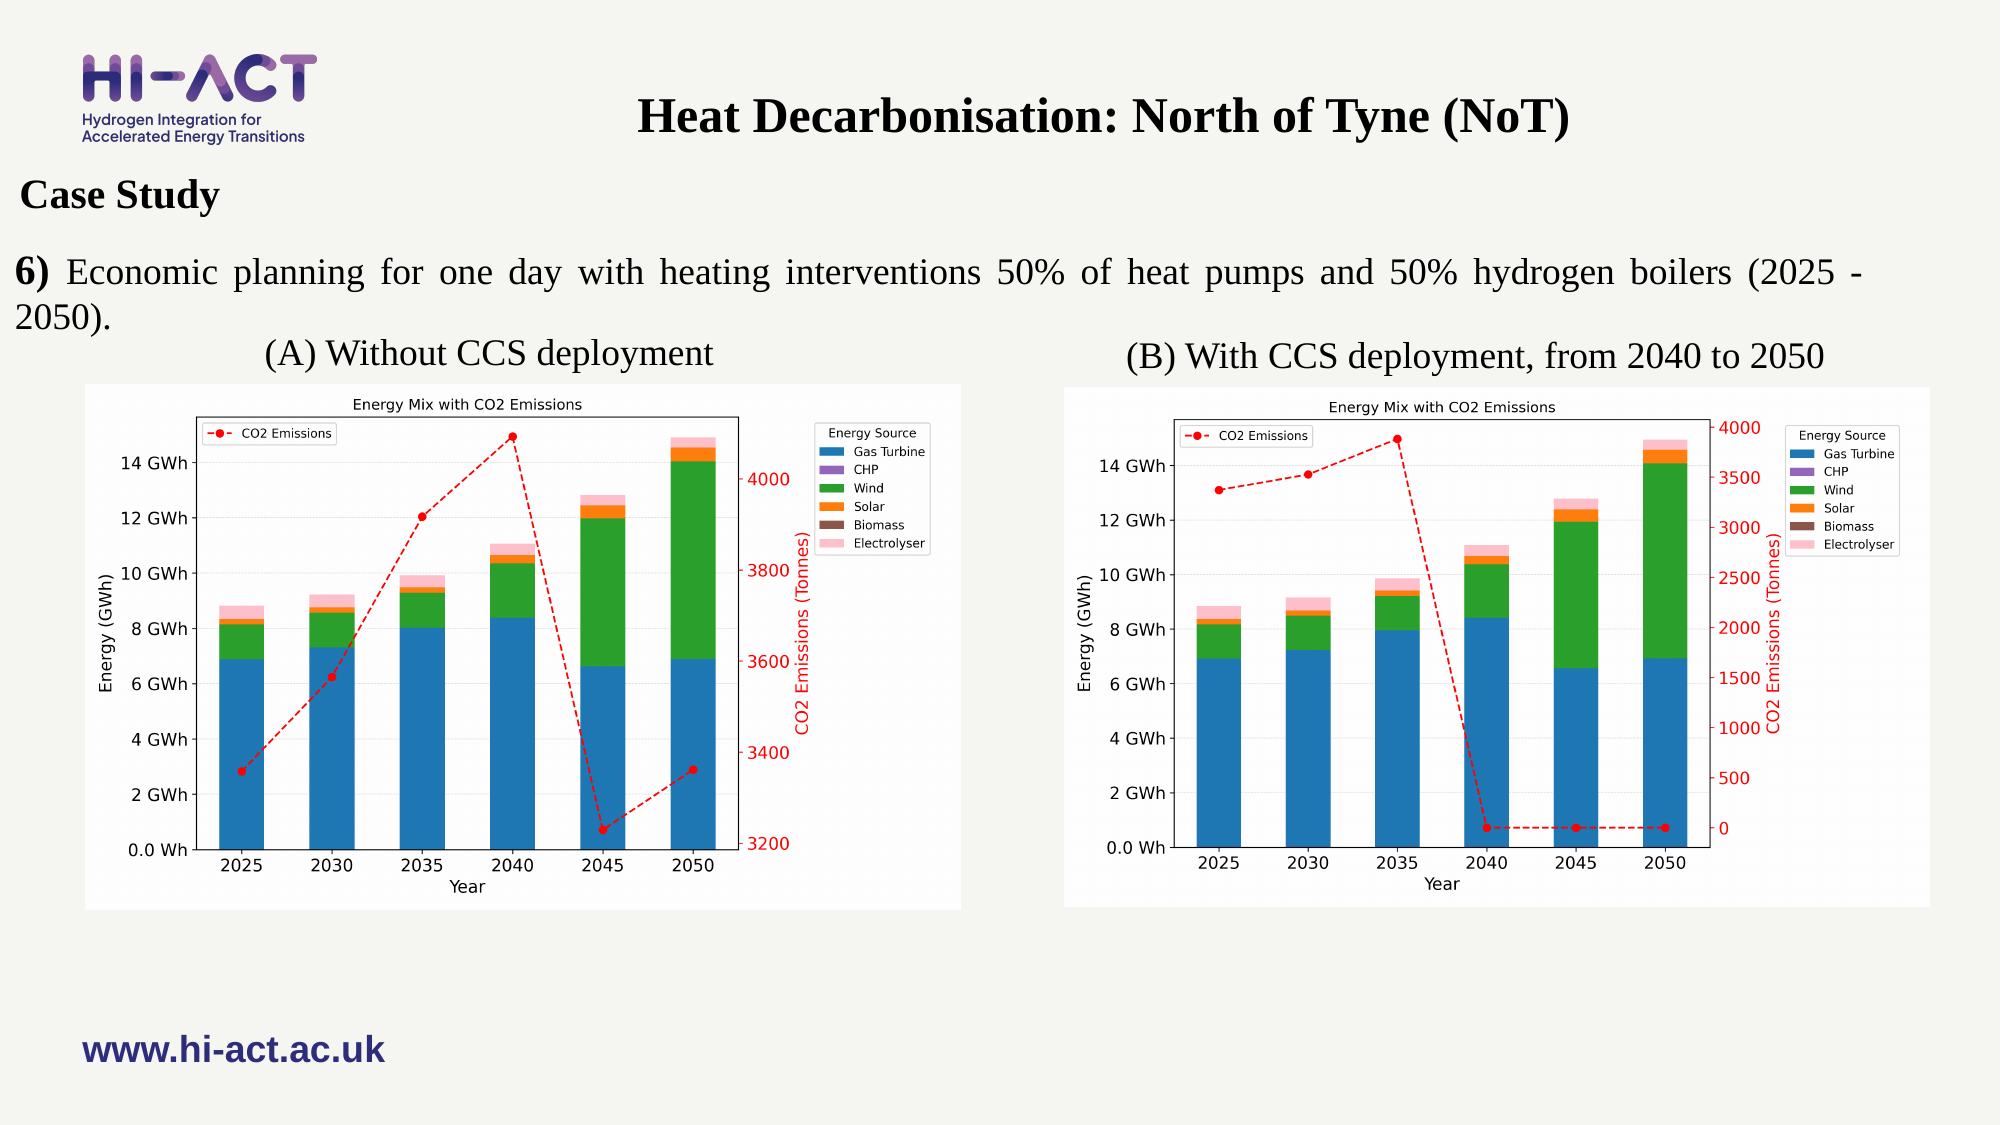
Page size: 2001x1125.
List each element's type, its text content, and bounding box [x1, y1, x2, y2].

picture [1064, 387, 1930, 907]
text_box (B) With CCS deployment, from 2040 to 2050 [1043, 323, 1908, 384]
text_box Case Study [4, 159, 236, 225]
picture [82, 54, 317, 145]
text_box (A) Without CCS deployment [55, 345, 924, 381]
text_box Heat Decarbonisation: North of Tyne (NoT) [622, 74, 1586, 150]
text_box 6) Economic planning for one day with heating interventions 50% of heat pumps and 50% hydrogen boilers (2025 - 2050). [0, 235, 1880, 345]
picture [85, 384, 961, 910]
